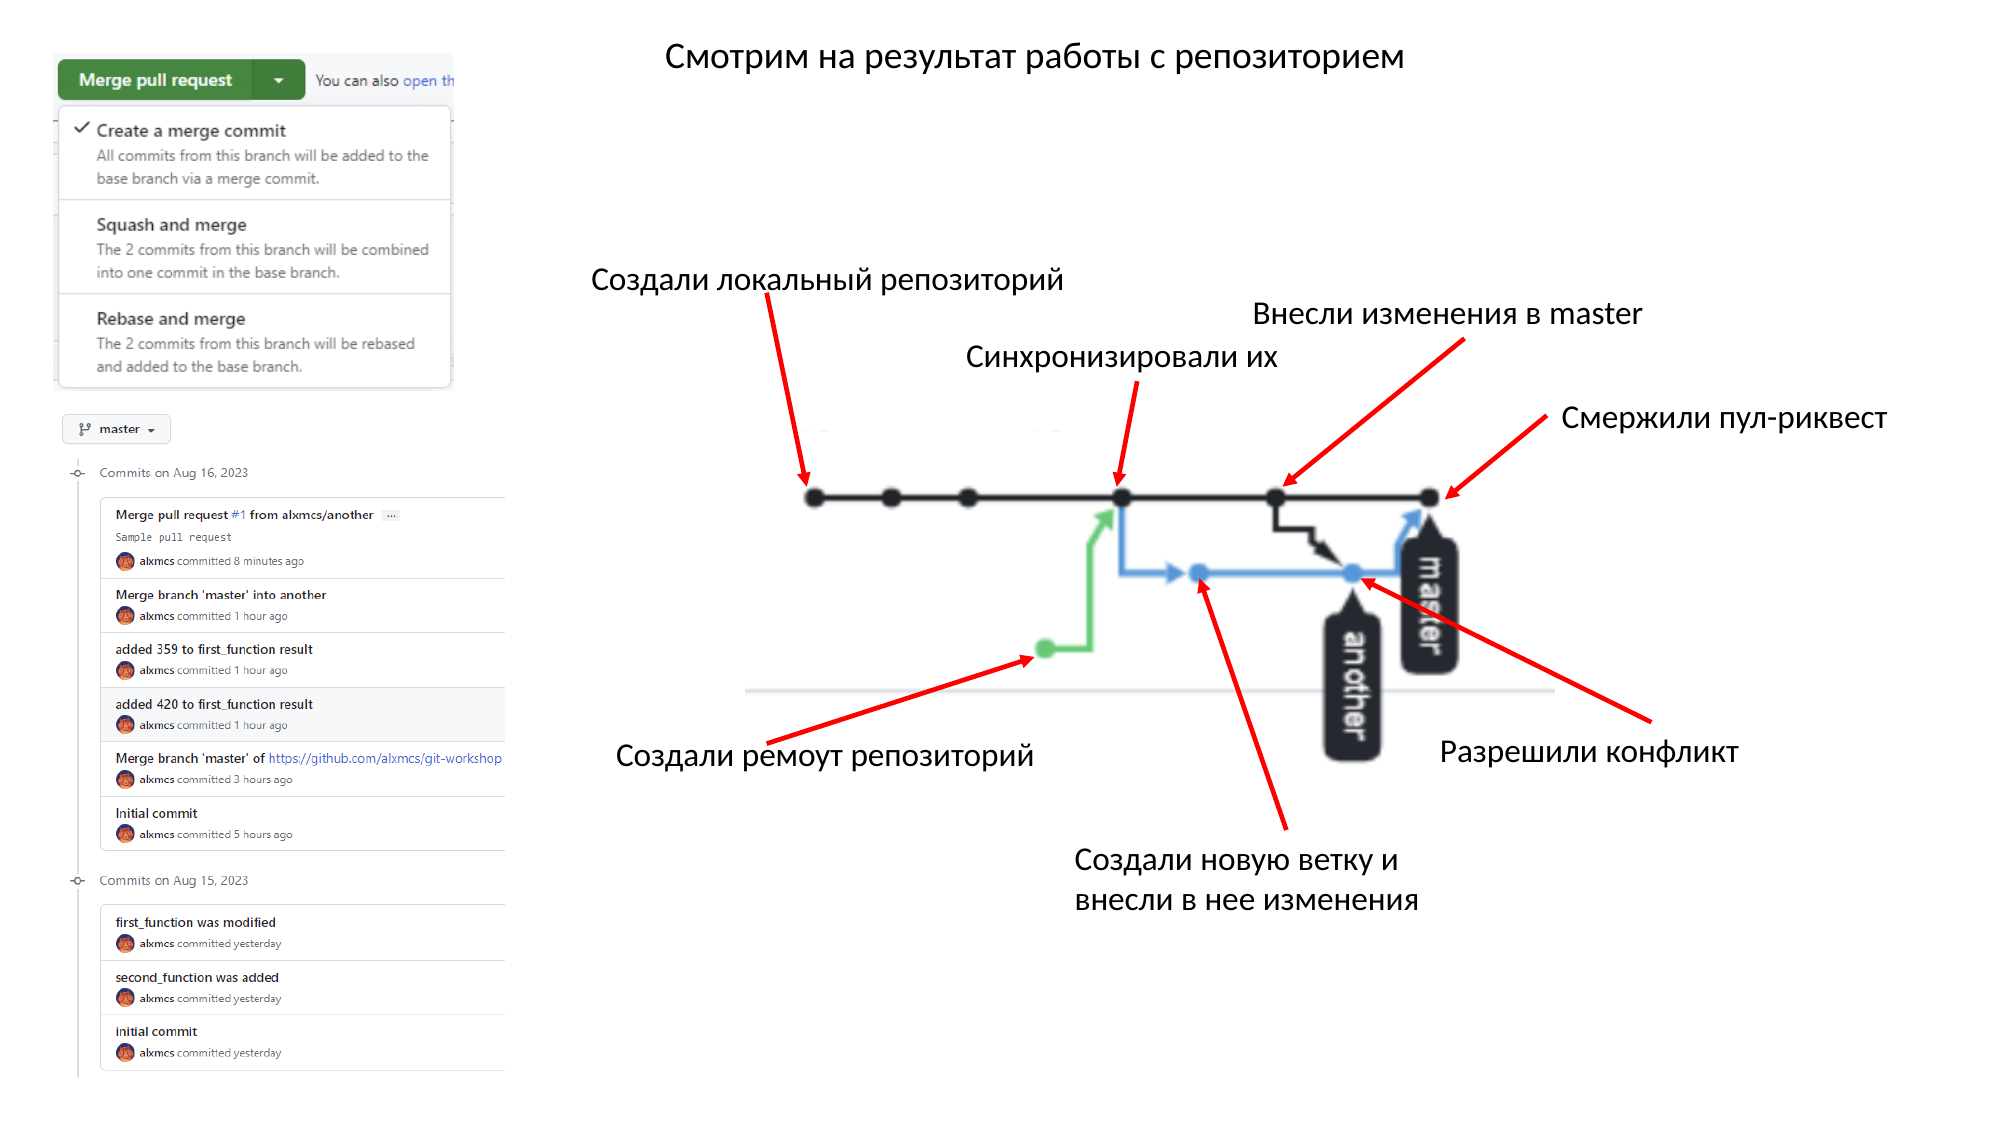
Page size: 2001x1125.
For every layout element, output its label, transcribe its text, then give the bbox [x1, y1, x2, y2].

text_box Смотрим на результат работы с репозиторием [650, 23, 1421, 84]
picture [53, 53, 454, 391]
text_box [766, 292, 807, 487]
text_box Разрешили конфликт [1555, 722, 1879, 777]
text_box Синхронизировали их [951, 326, 1282, 382]
text_box Внесли изменения в master [1237, 283, 1692, 339]
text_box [1360, 578, 1652, 723]
picture [745, 430, 1555, 782]
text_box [1444, 415, 1547, 500]
text_box Смержили пул-риквест [1546, 387, 2000, 443]
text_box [1116, 381, 1138, 487]
text_box Создали ремоут репозиторий [601, 725, 745, 781]
text_box Создали локальный репозиторий [576, 249, 1110, 305]
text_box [766, 657, 1035, 744]
text_box Создали новую ветку и внесли в нее изменения [1059, 829, 1513, 925]
picture [52, 405, 505, 1084]
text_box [1282, 339, 1465, 487]
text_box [1199, 578, 1287, 830]
